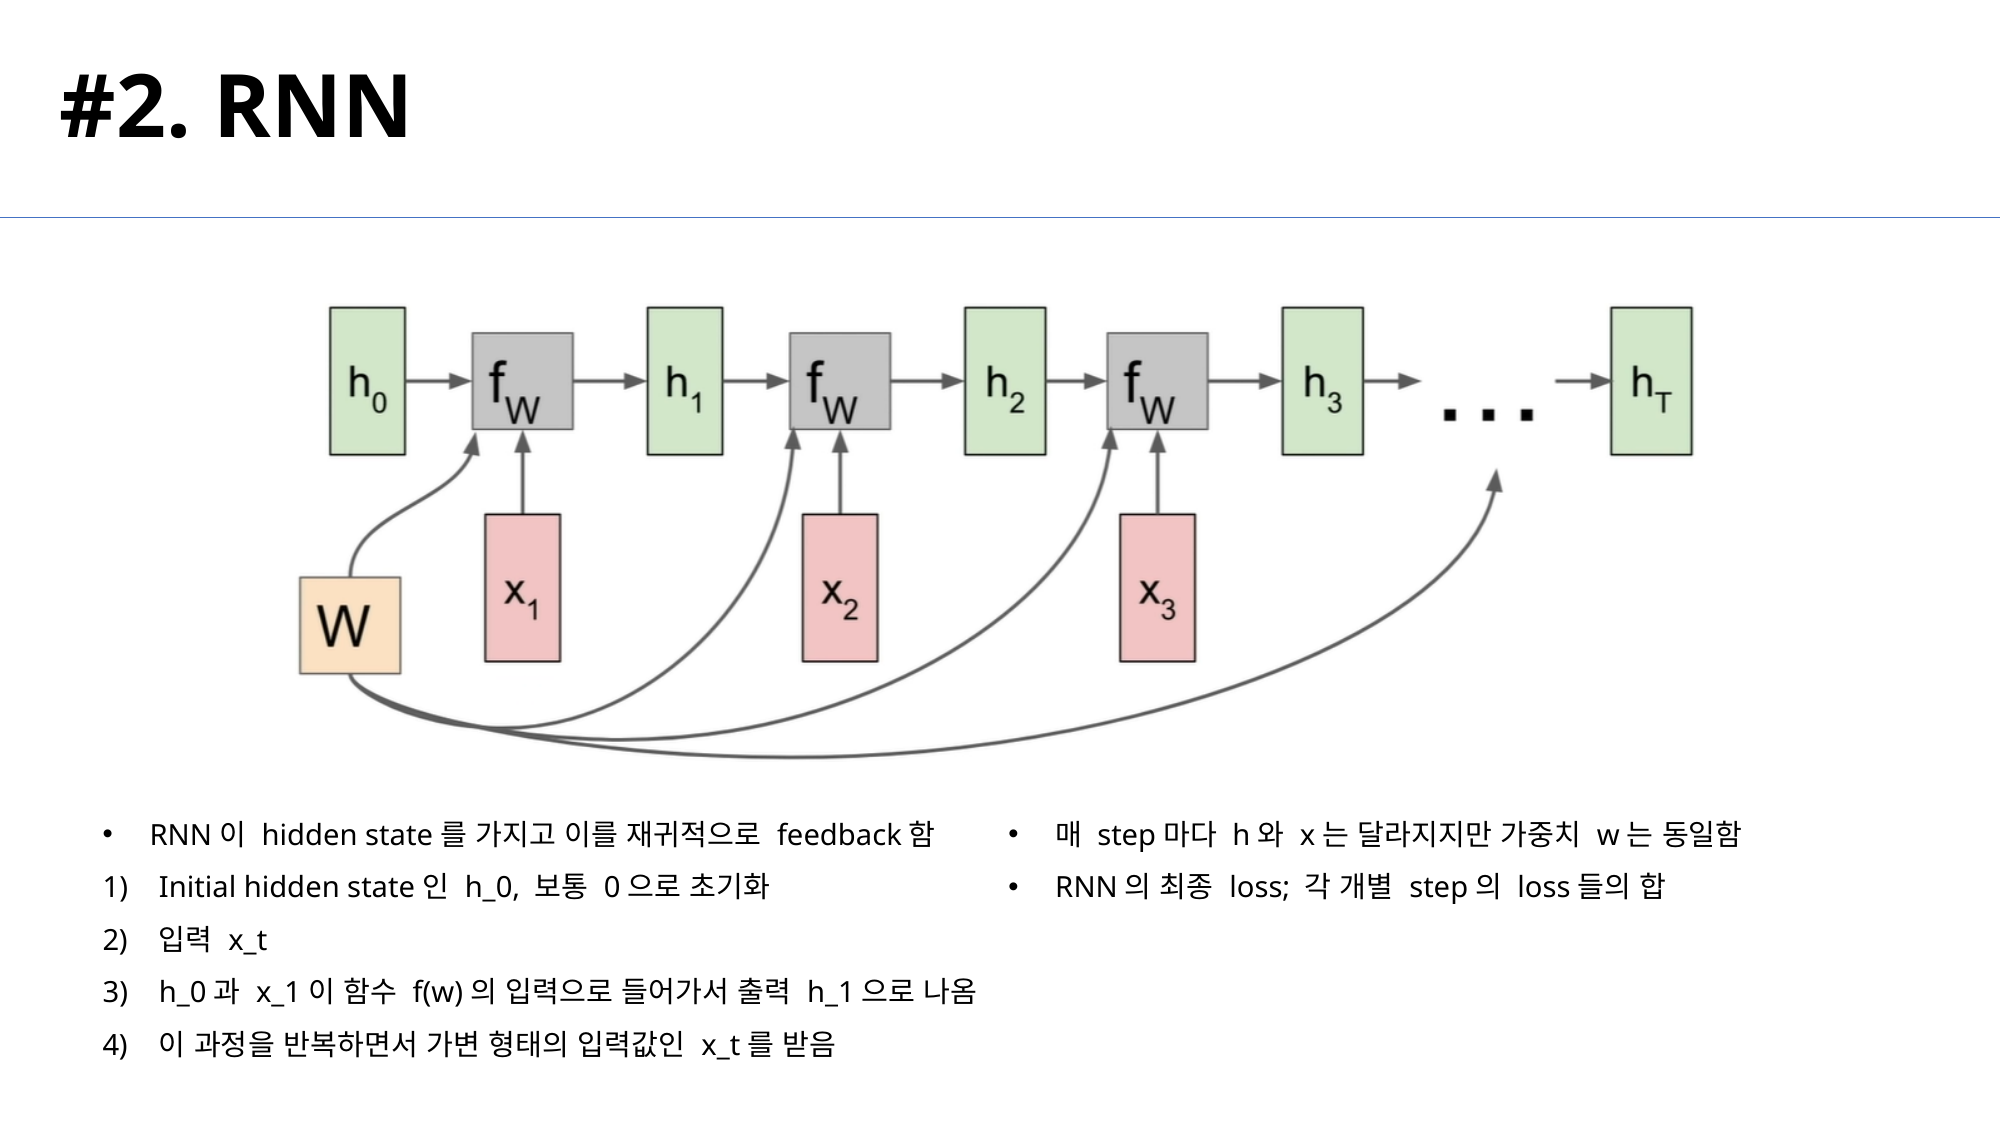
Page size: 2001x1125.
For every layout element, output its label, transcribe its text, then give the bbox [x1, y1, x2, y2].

title #2. RNN [44, 0, 1770, 217]
text_box RNN이 hidden state를 가지고 이를 재귀적으로 feedback함 Initial hidden state인 h_0, 보통 0으로 초기화 입력 x_t h_0과 x_1이 함수 f(w)의 입력으로 들어가서 출력 h_1으로 나옴 이 과정을 반복하면서 가변 형태의 입력값인 x_t를 받음 [87, 791, 993, 1069]
text_box 매 step마다 h와 x는 달라지지만 가중치 w는 동일함 RNN의 최종 loss; 각 개별 step의 loss들의 합 [993, 791, 1758, 911]
picture [289, 251, 1711, 762]
